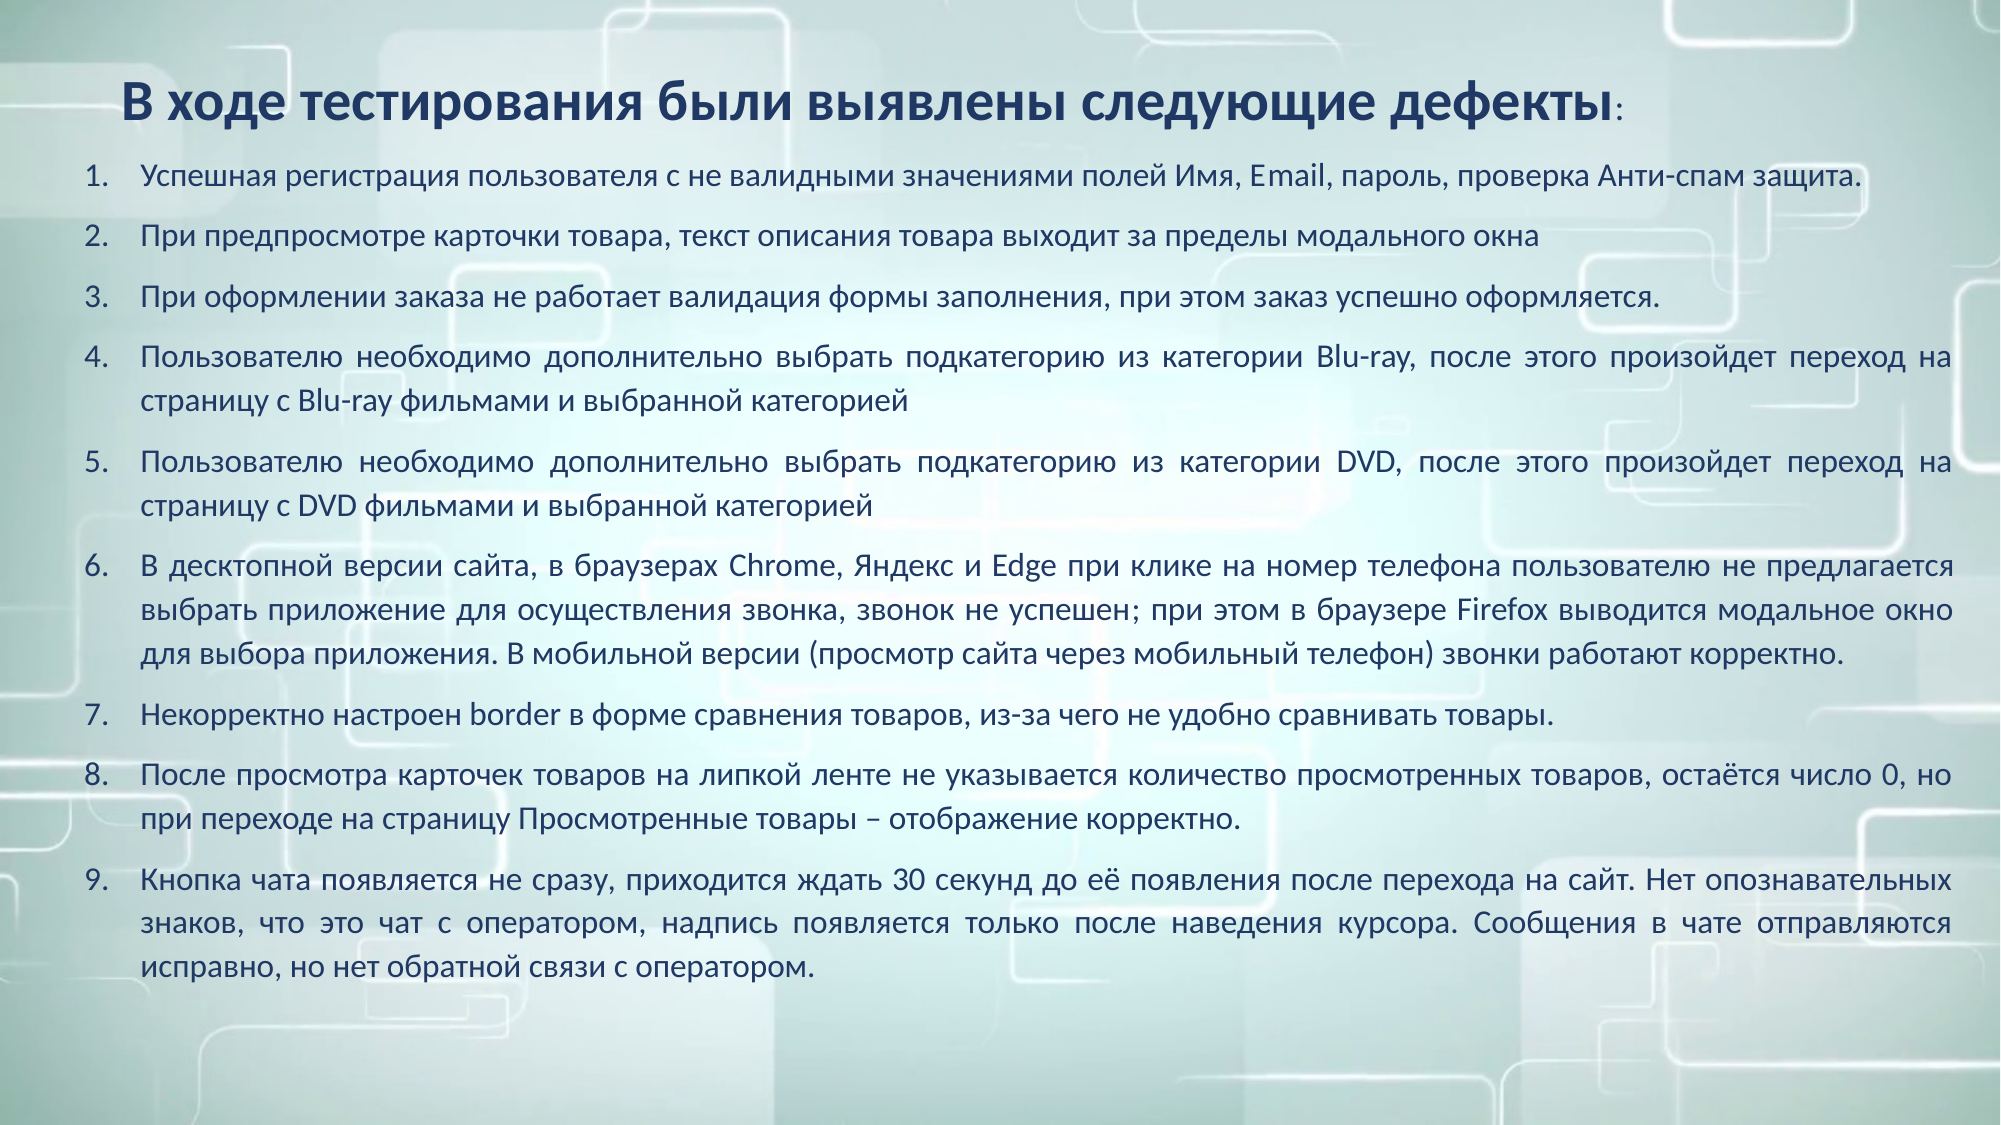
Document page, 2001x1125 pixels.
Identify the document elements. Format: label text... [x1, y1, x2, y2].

text_box В ходе тестирования были выявлены следующие дефекты: Успешная регистрация пользователя с не валидными значениями полей Имя, Еmail, пароль, проверка Анти-спам защита. При предпросмотре карточки товара, текст описания товара выходит за пределы модального окна При оформлении заказа не работает валидация формы заполнения, при этом заказ успешно оформляется. Пользователю необходимо дополнительно выбрать подкатегорию из категории Blu-ray, после этого произойдет переход на страницу с Blu-ray фильмами и выбранной категорией Пользователю необходимо дополнительно выбрать подкатегорию из категории DVD, после этого произойдет переход на страницу с DVD фильмами и выбранной категорией В десктопной версии сайта, в браузерах Сhrome, Яндекс и Edge при клике на номер телефона пользователю не предлагается выбрать приложение для осуществления звонка, звонок не успешен; при этом в браузере Firefox выводится модальное окно для выбора приложения. В мобильной версии (просмотр сайта через мобильный телефон) звонки работают корректно. Некорректно настроен border в форме сравнения товаров, из-за чего не удобно сравнивать товары. После просмотра карточек товаров на липкой ленте не указывается количество просмотренных товаров, остаётся число 0, но при переходе на страницу Просмотренные товары – отображение корректно. Кнопка чата появляется не сразу, приходится ждать 30 секунд до её появления после перехода на сайт. Нет опознавательных знаков, что это чат с оператором, надпись появляется только после наведения курсора. Сообщения в чате отправляются исправно, но нет обратной связи с оператором. [69, 48, 1970, 992]
picture [0, 0, 2001, 1125]
